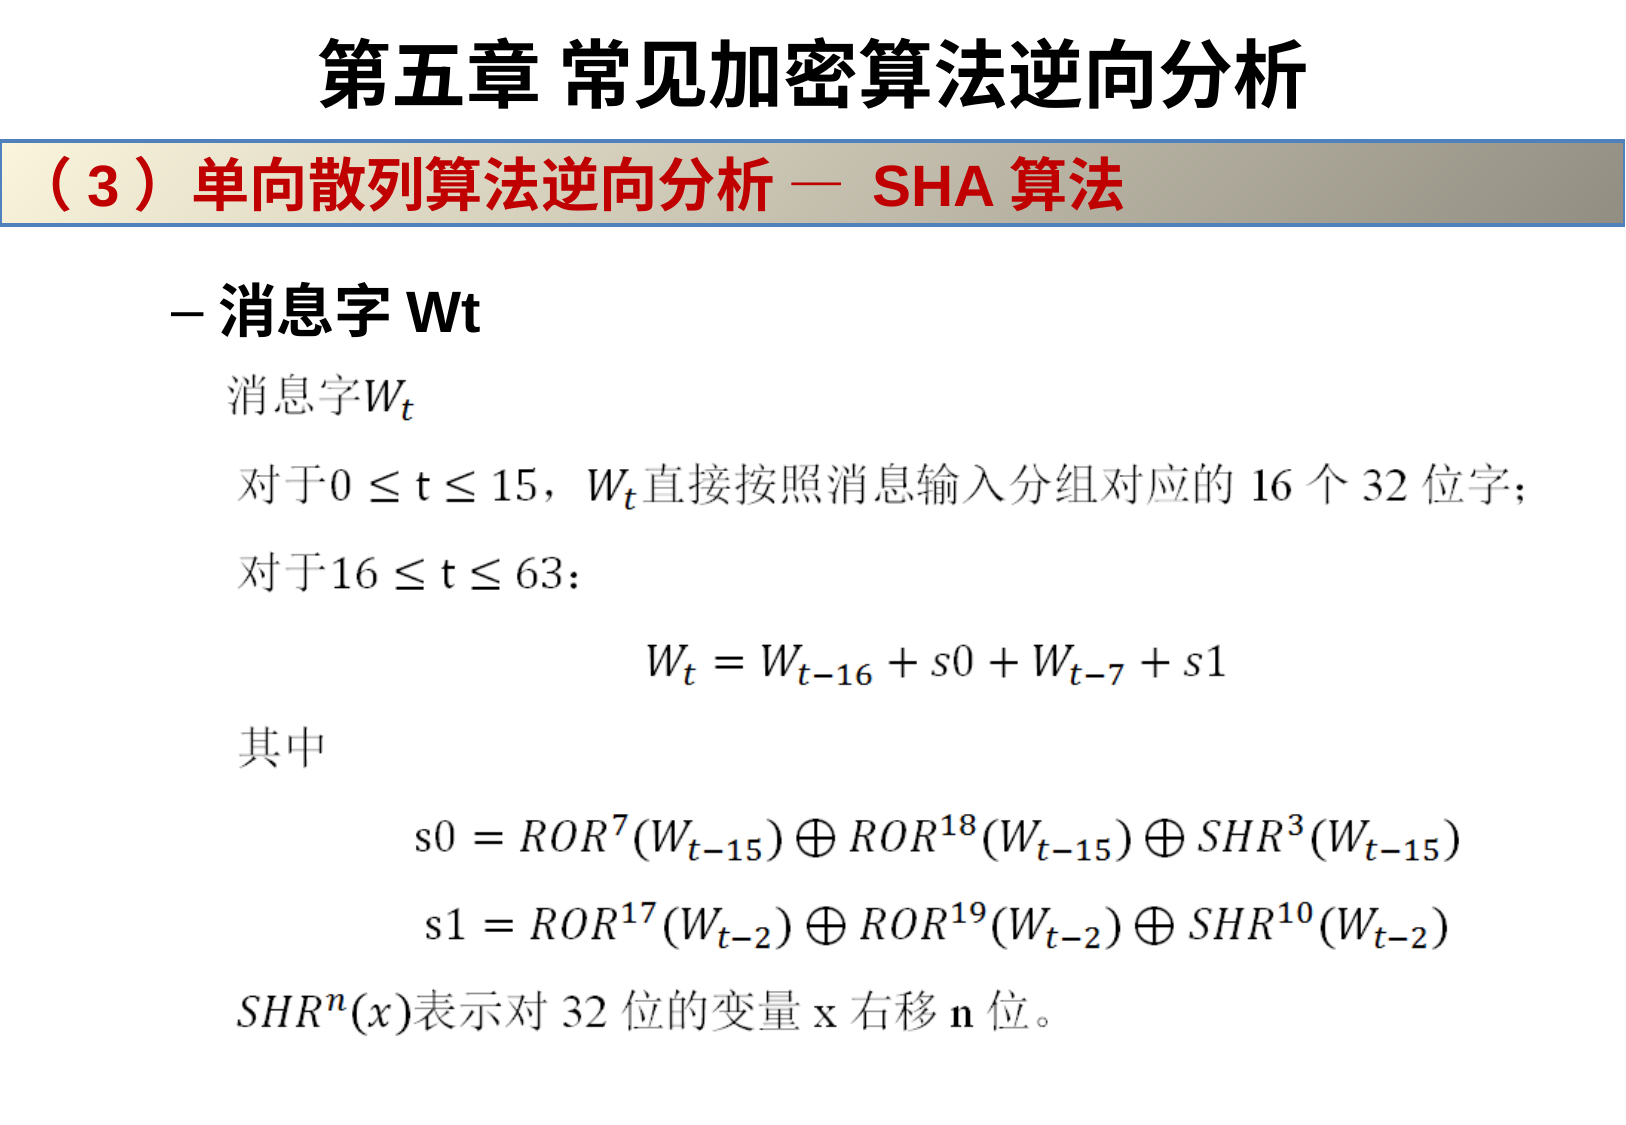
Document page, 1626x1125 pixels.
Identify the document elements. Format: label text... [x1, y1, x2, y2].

text_box （3）单向散列算法逆向分析 — SHA算法 [0, 139, 1625, 227]
list 消息字Wt [81, 267, 1544, 1047]
title 第五章 常见加密算法逆向分析 [81, 19, 1544, 126]
picture [209, 358, 1564, 1045]
